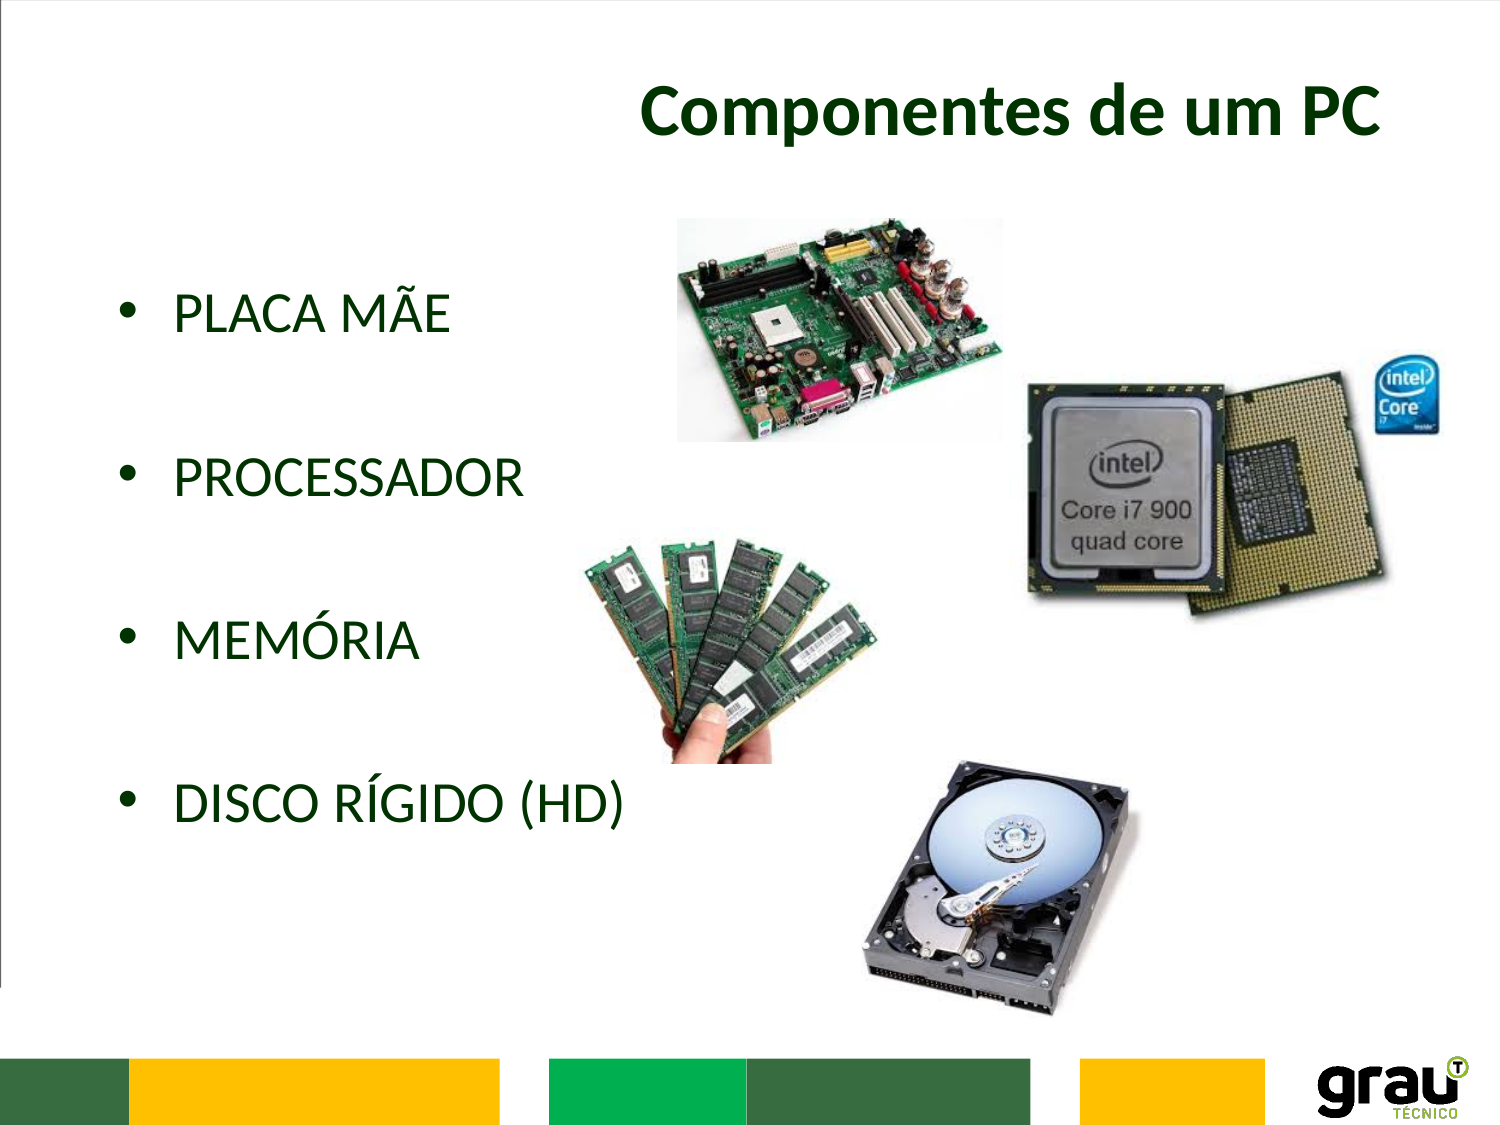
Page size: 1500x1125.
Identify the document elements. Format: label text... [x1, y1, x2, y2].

picture [1316, 1055, 1470, 1121]
picture [0, 0, 1500, 1018]
title Componentes de um PC [100, 11, 1397, 200]
list PLACA MÃE PROCESSADOR MEMÓRIA DISCO RÍGIDO (HD) [102, 267, 1453, 912]
